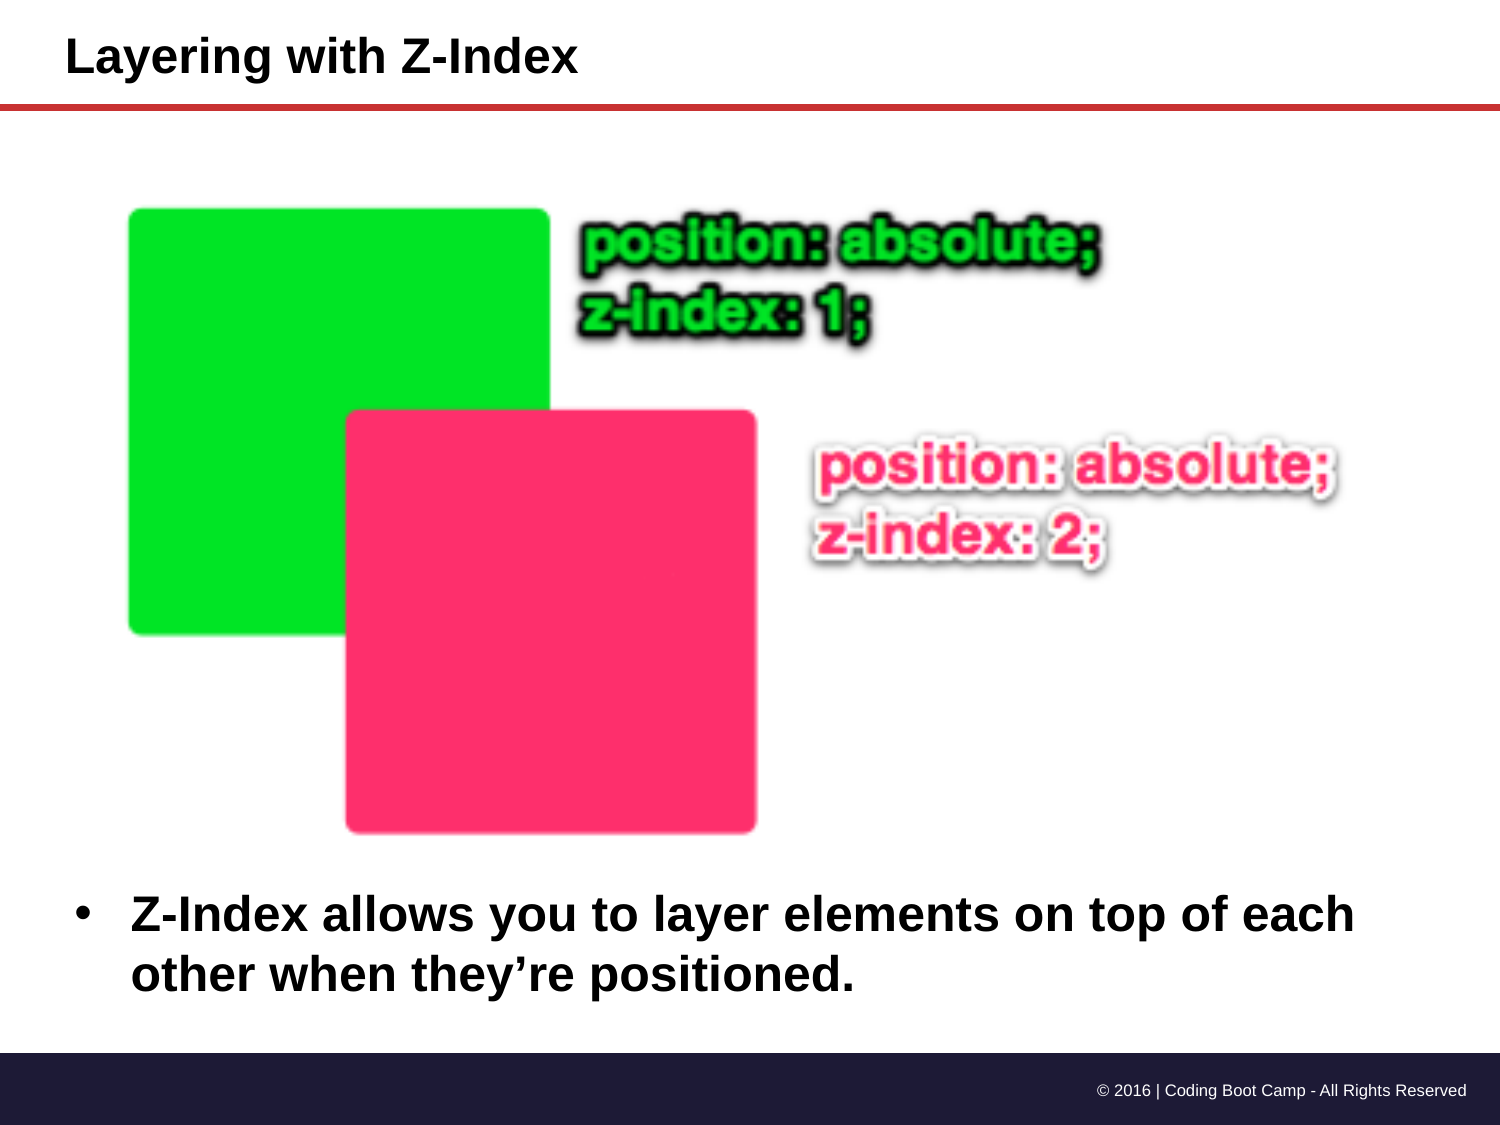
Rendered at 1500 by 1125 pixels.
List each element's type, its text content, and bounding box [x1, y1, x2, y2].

text_box Layering with Z-Index [50, 16, 913, 91]
picture [49, 149, 1407, 900]
text_box Z-Index allows you to layer elements on top of each other when they’re positioned. [59, 874, 1485, 1010]
